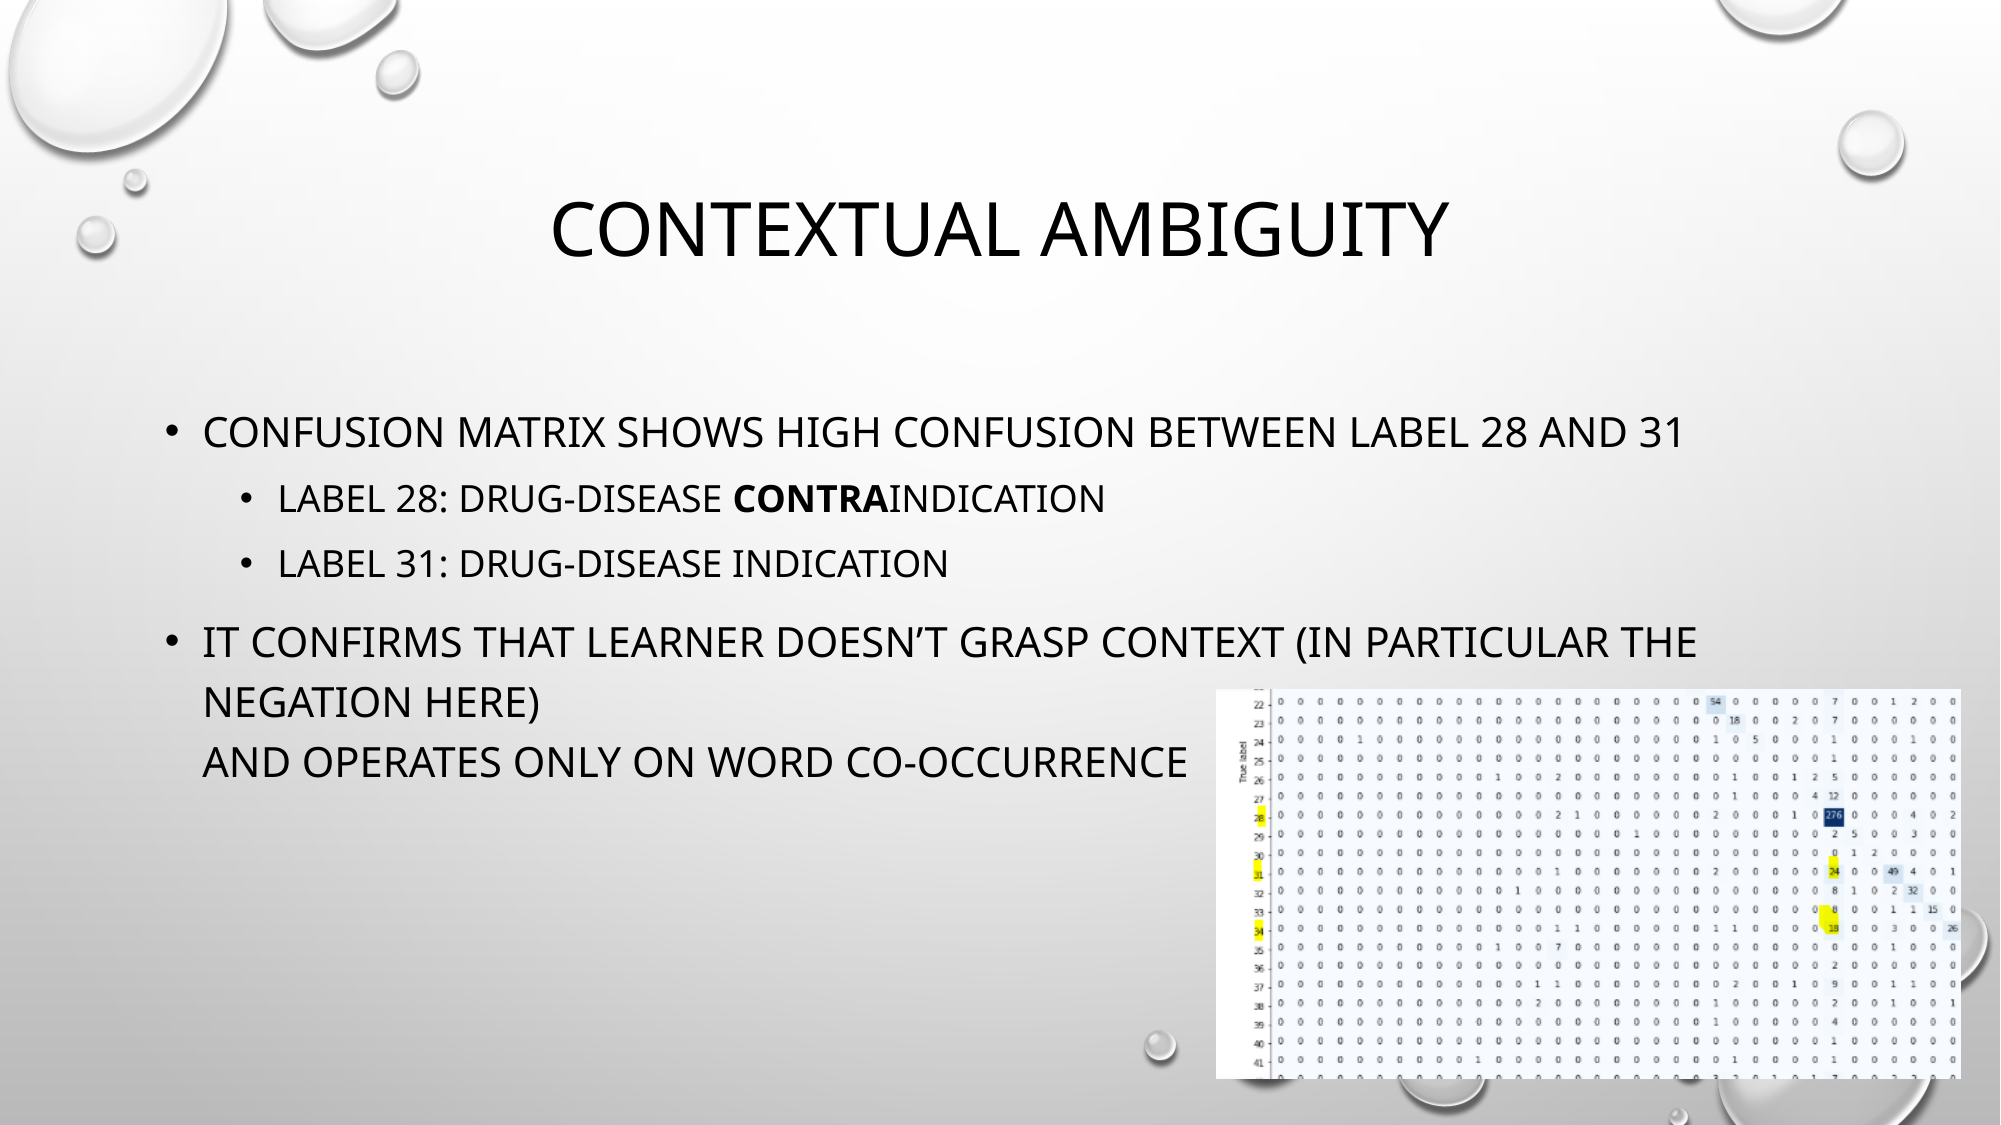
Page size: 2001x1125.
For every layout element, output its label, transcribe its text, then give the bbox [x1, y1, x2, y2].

picture [0, 0, 2000, 1125]
list Confusion matrix shows high confusion between label 28 and 31 Label 28: drug-disease contraindication Label 31: drug-disease indication It confirms that learner doesn’t grasp context (in particular the negation here) and operates only on word co-occurrence [149, 388, 1850, 950]
title Contextual ambiguity [149, 101, 1851, 364]
